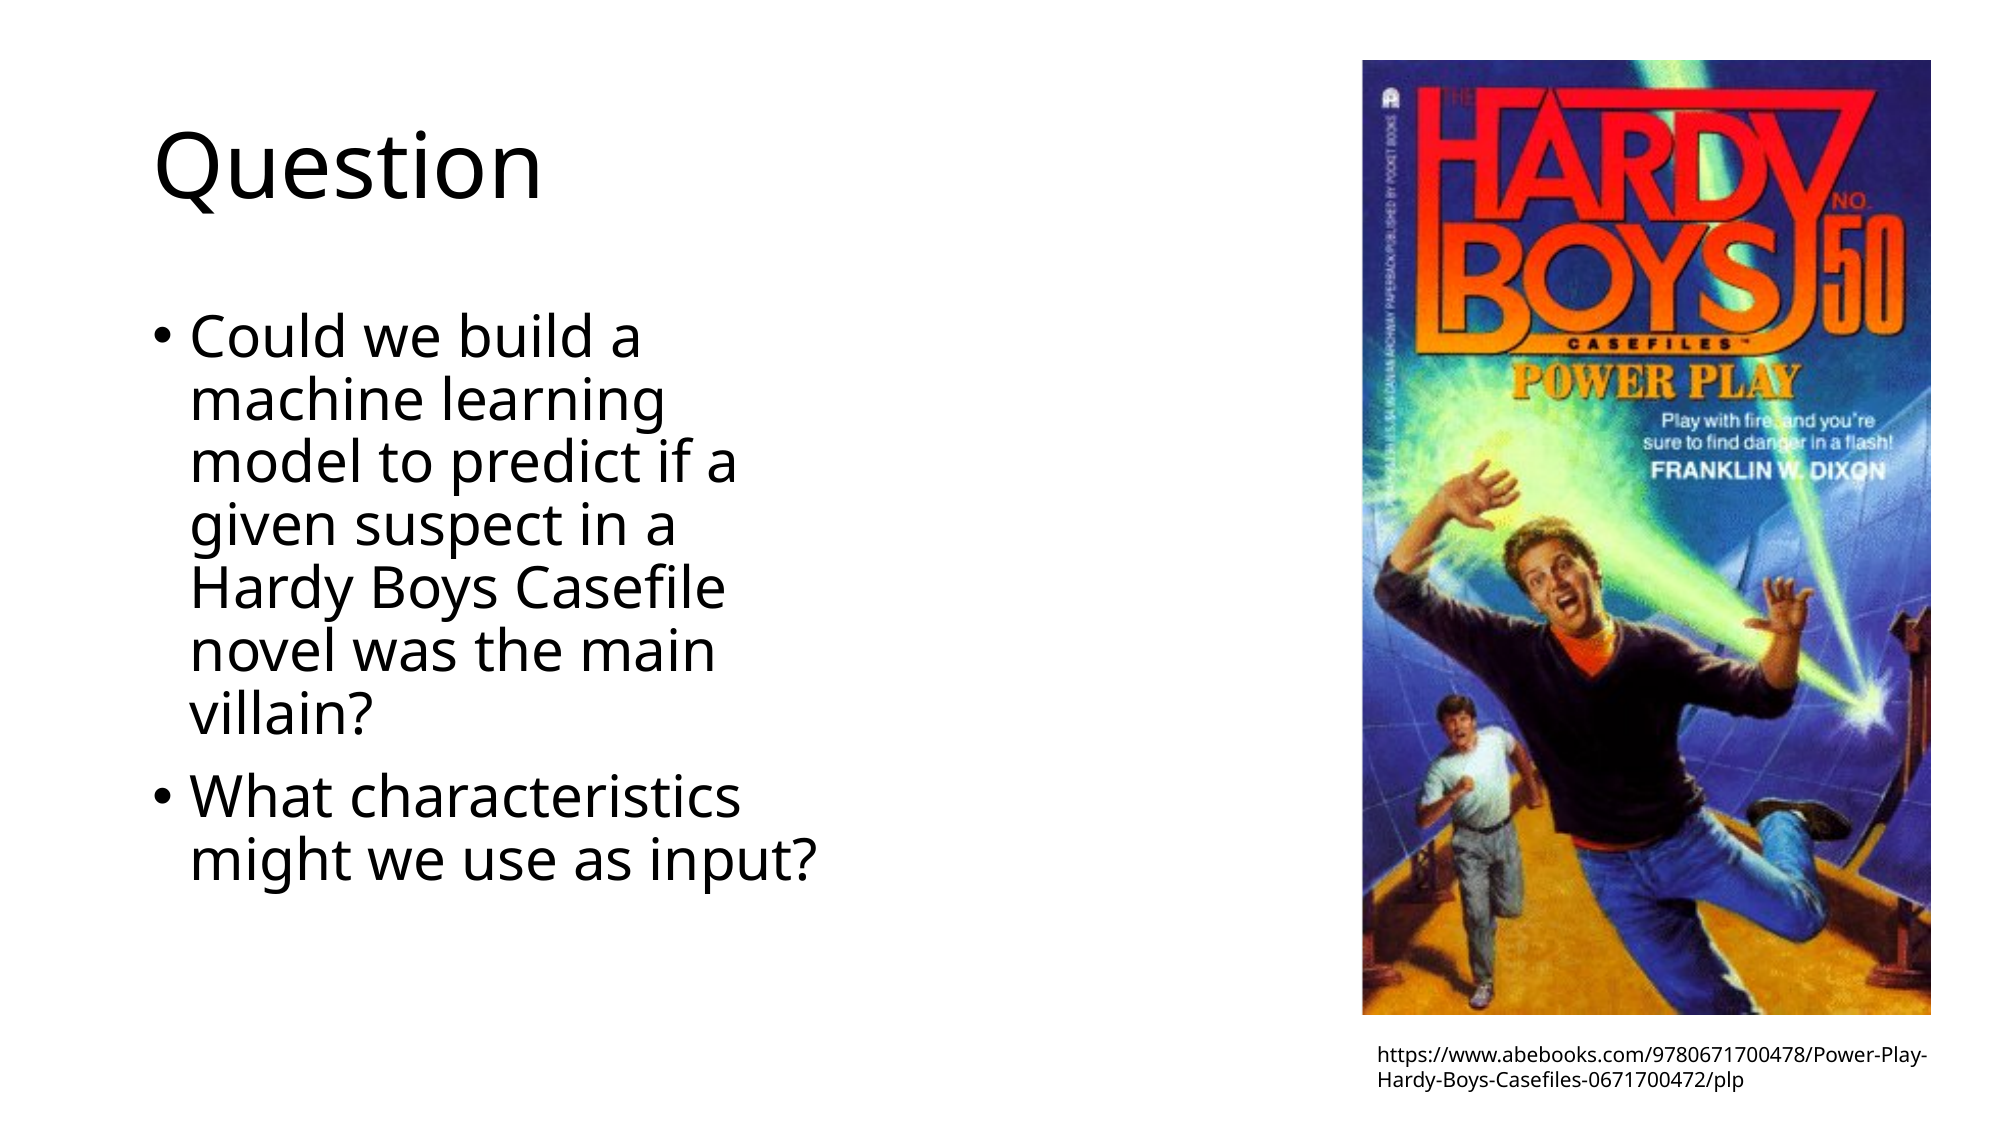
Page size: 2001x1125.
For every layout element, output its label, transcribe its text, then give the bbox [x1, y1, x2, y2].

title Question [137, 59, 1863, 278]
text_box https://www.abebooks.com/9780671700478/Power-Play-Hardy-Boys-Casefiles-0671700472/plp [1362, 1034, 1953, 1100]
list Could we build a machine learning model to predict if a given suspect in a Hardy Boys Casefile novel was the main villain? What characteristics might we use as input? [137, 299, 871, 1014]
picture [1361, 60, 1931, 1016]
